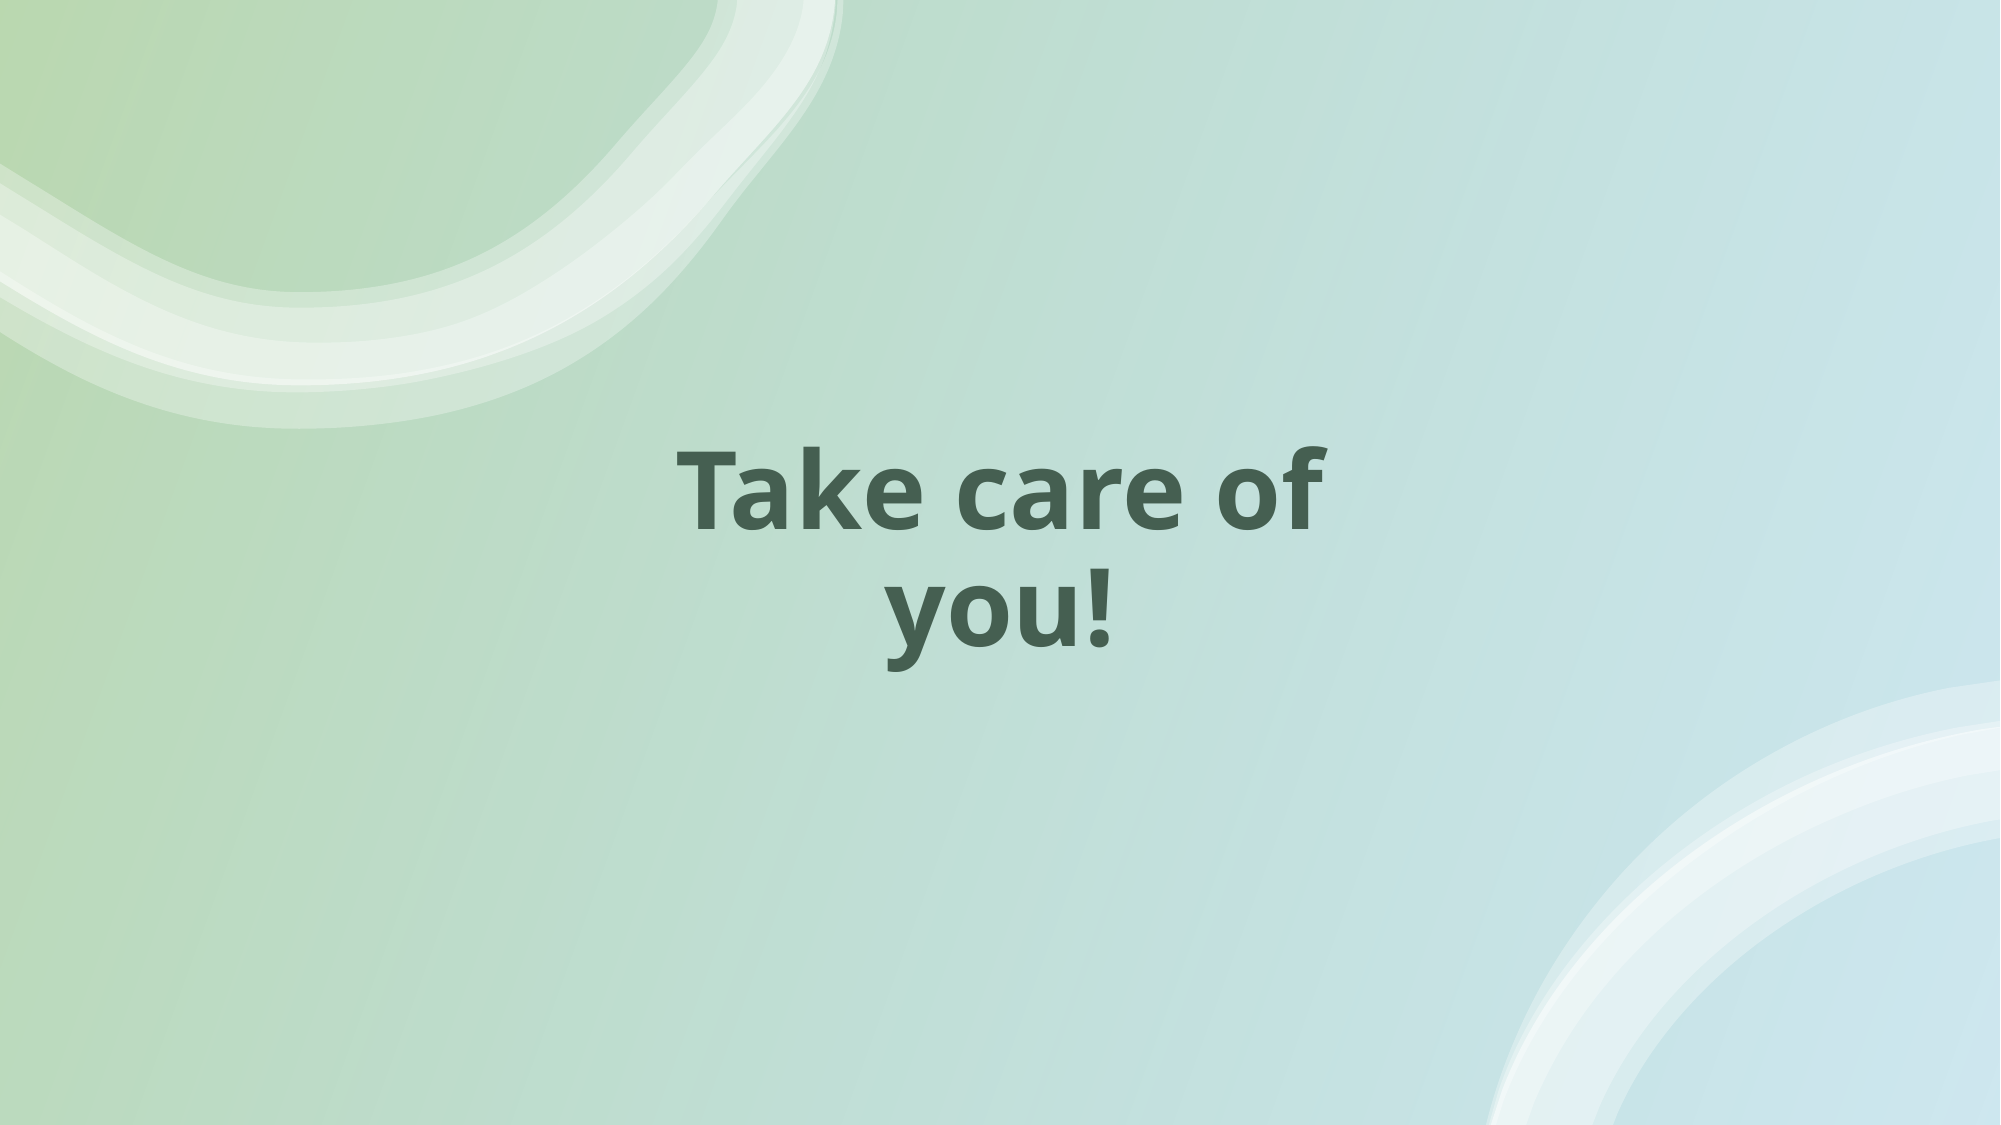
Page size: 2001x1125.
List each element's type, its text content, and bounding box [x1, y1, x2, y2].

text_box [1485, 680, 2000, 1125]
text_box [0, 0, 2000, 1125]
title Take care of you! [553, 285, 1447, 678]
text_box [0, 0, 844, 429]
